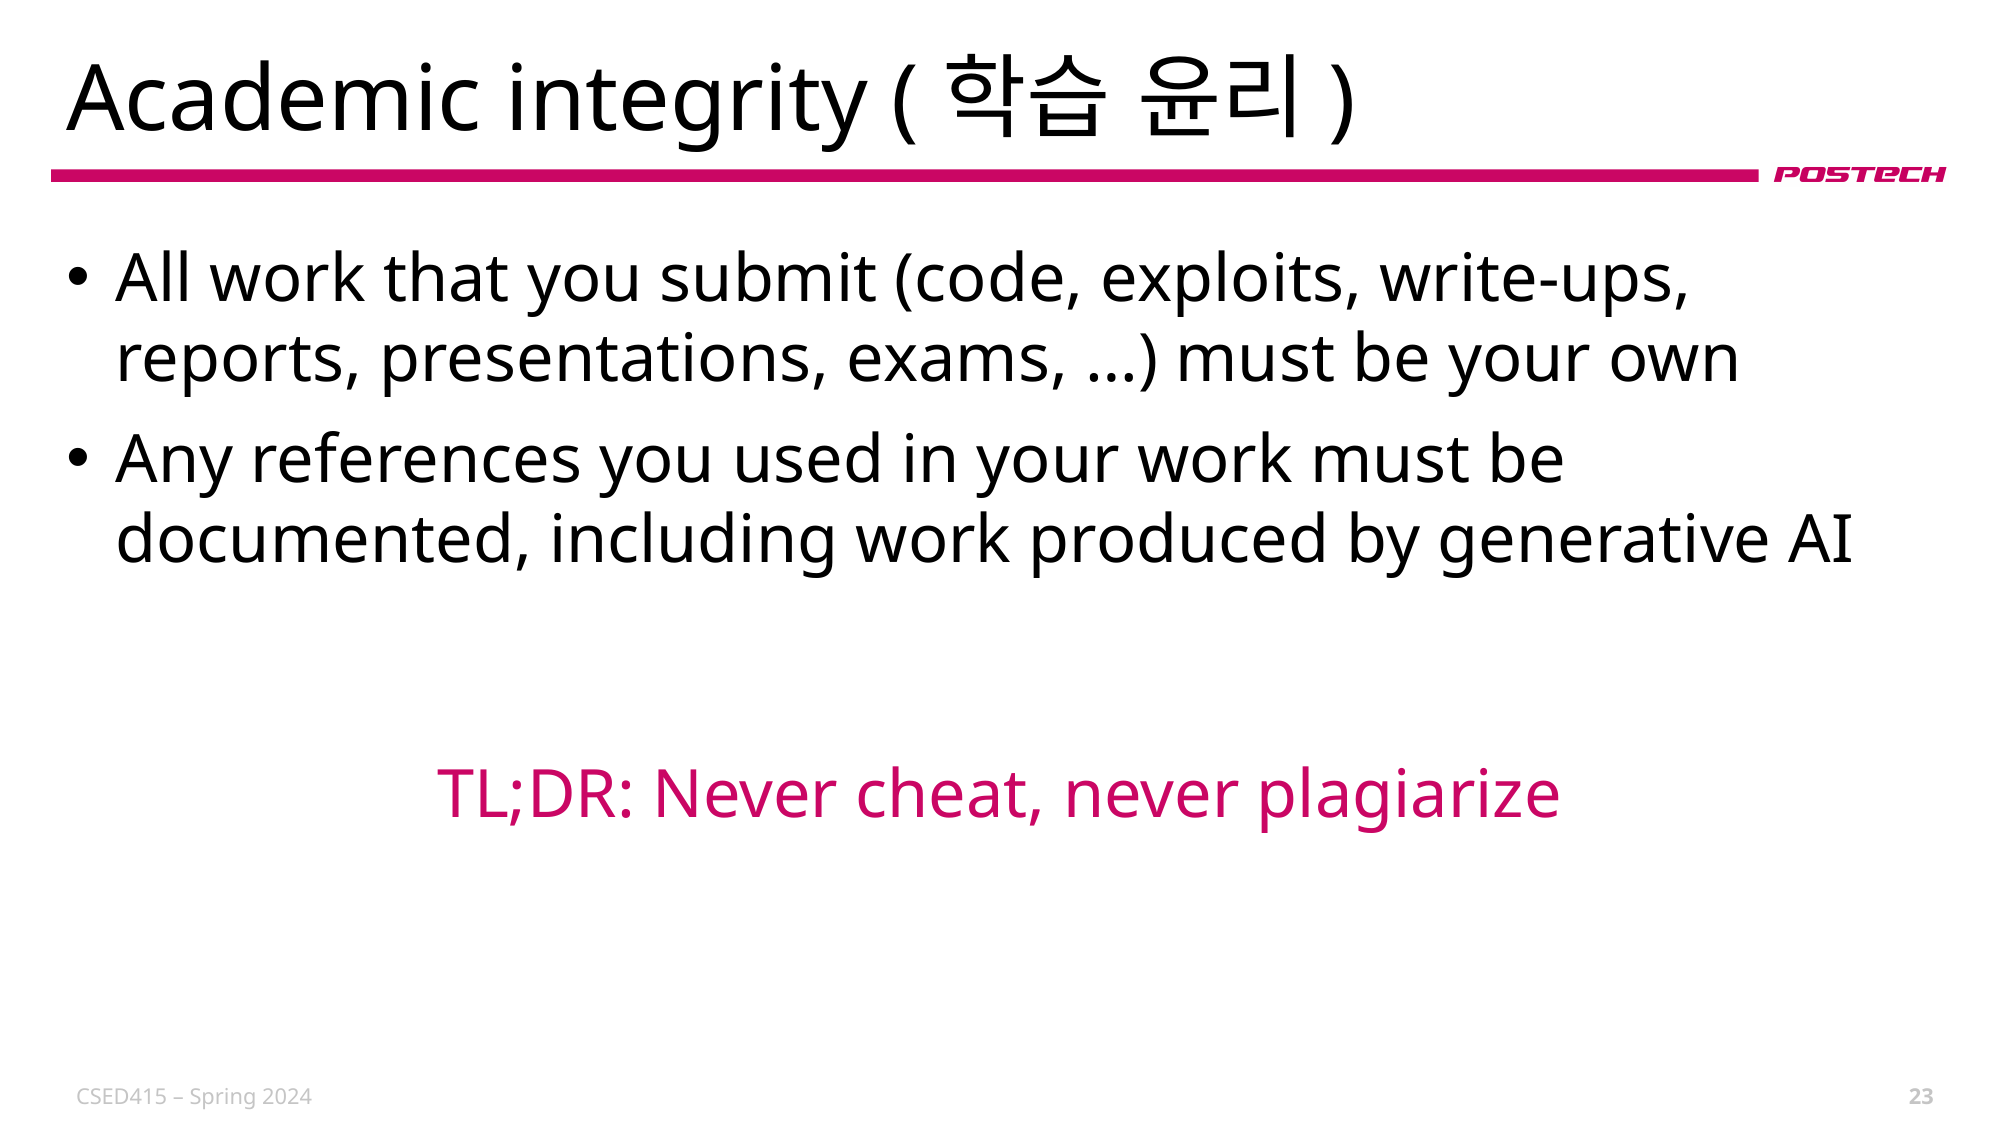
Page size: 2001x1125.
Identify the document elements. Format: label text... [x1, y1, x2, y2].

slide_number 23 [1498, 1078, 1949, 1118]
footer CSED415 – Spring 2024 [51, 1078, 338, 1118]
text_box TL;DR: Never cheat, never plagiarize [406, 726, 1594, 855]
title Academic integrity (학습 윤리) [51, 34, 1949, 168]
picture [1771, 168, 1949, 187]
list All work that you submit (code, exploits, write-ups, reports, presentations, exams, …) must be your own Any references you used in your work must be documented, including work produced by generative AI [51, 227, 1949, 1065]
